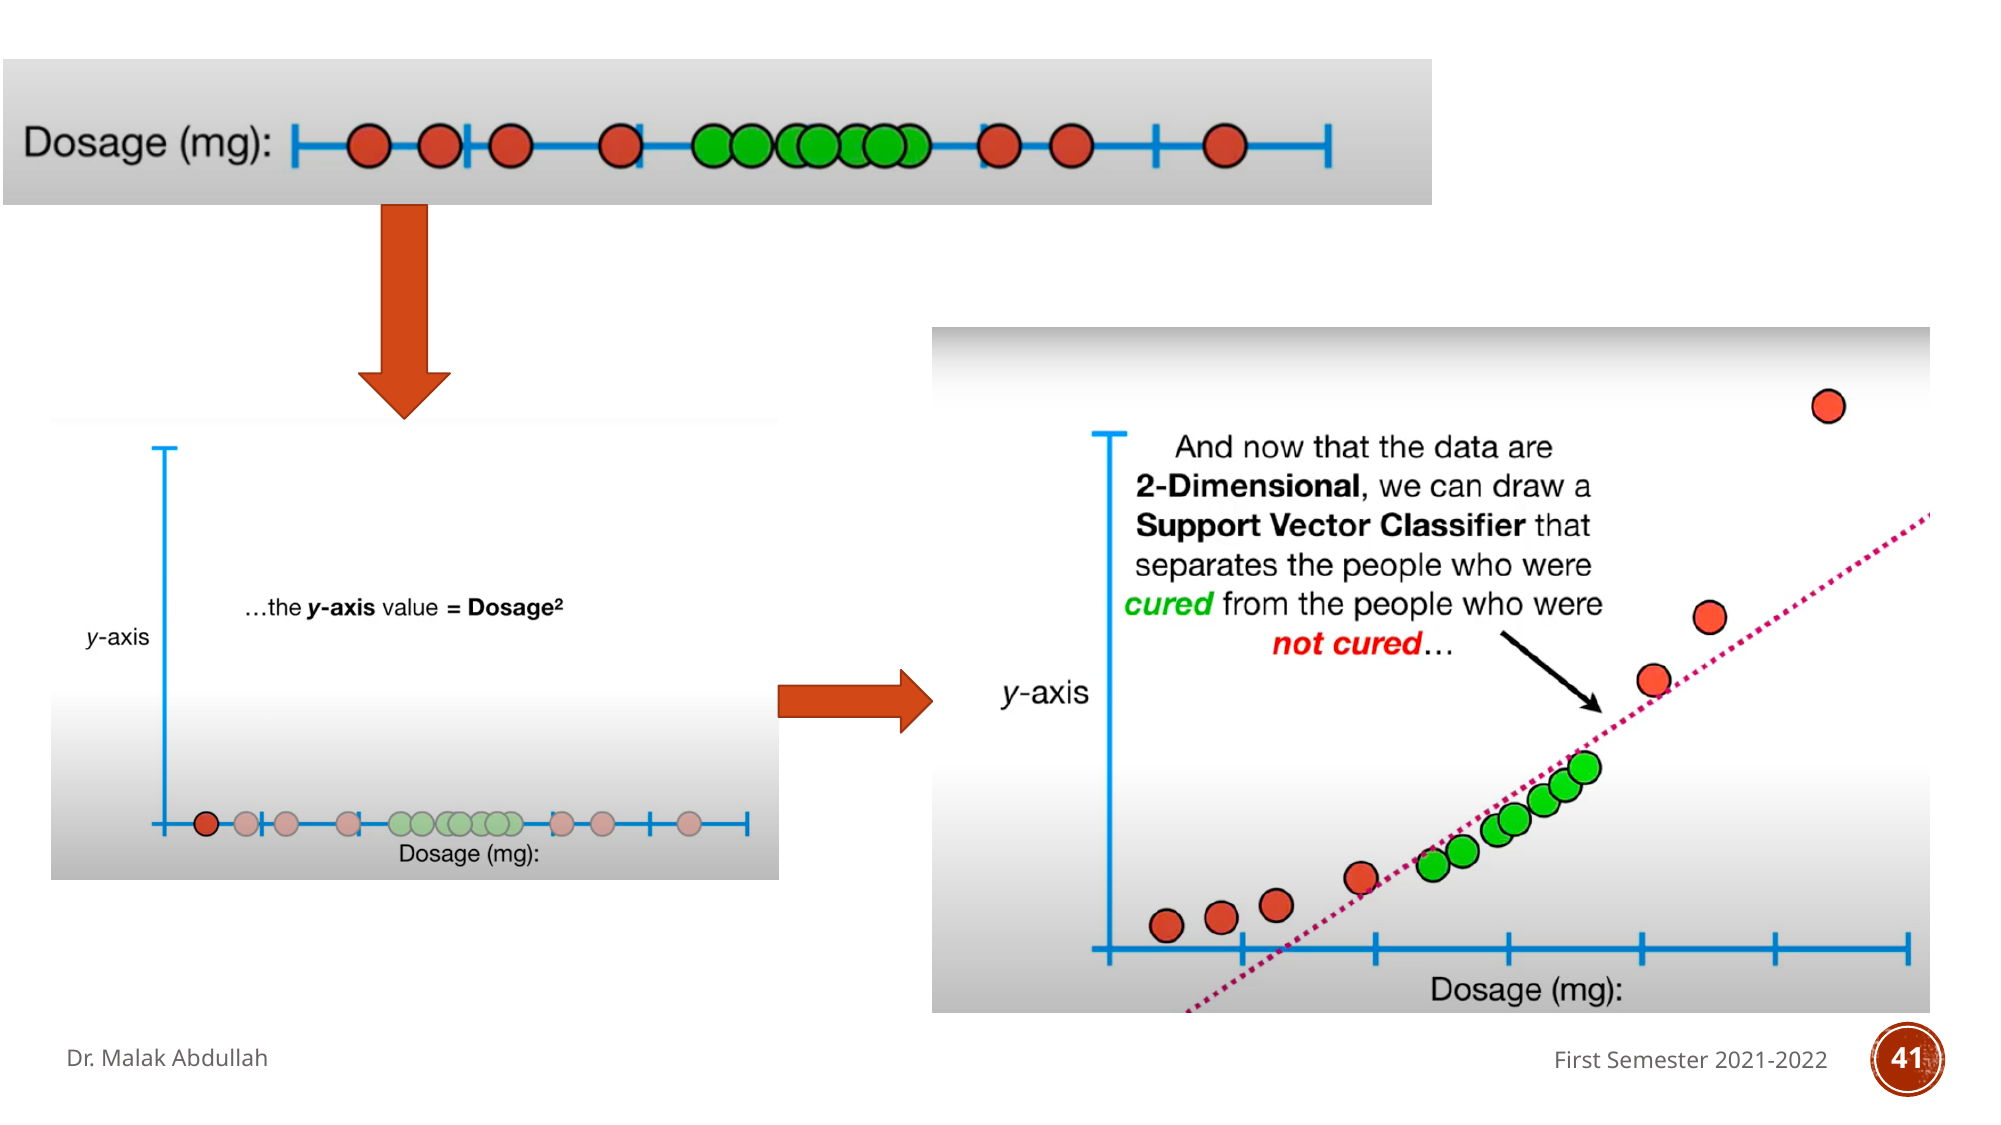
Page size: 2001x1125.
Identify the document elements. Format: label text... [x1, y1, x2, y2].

text_box [357, 206, 451, 418]
slide_number First Semester 2021-2022 [1306, 1028, 1844, 1089]
picture [4, 60, 1432, 206]
footer Dr. Malak Abdullah [51, 1028, 1217, 1089]
picture [51, 418, 779, 880]
text_box [780, 669, 931, 734]
picture [932, 327, 1930, 1013]
slide_number 41 [1855, 1028, 1961, 1089]
